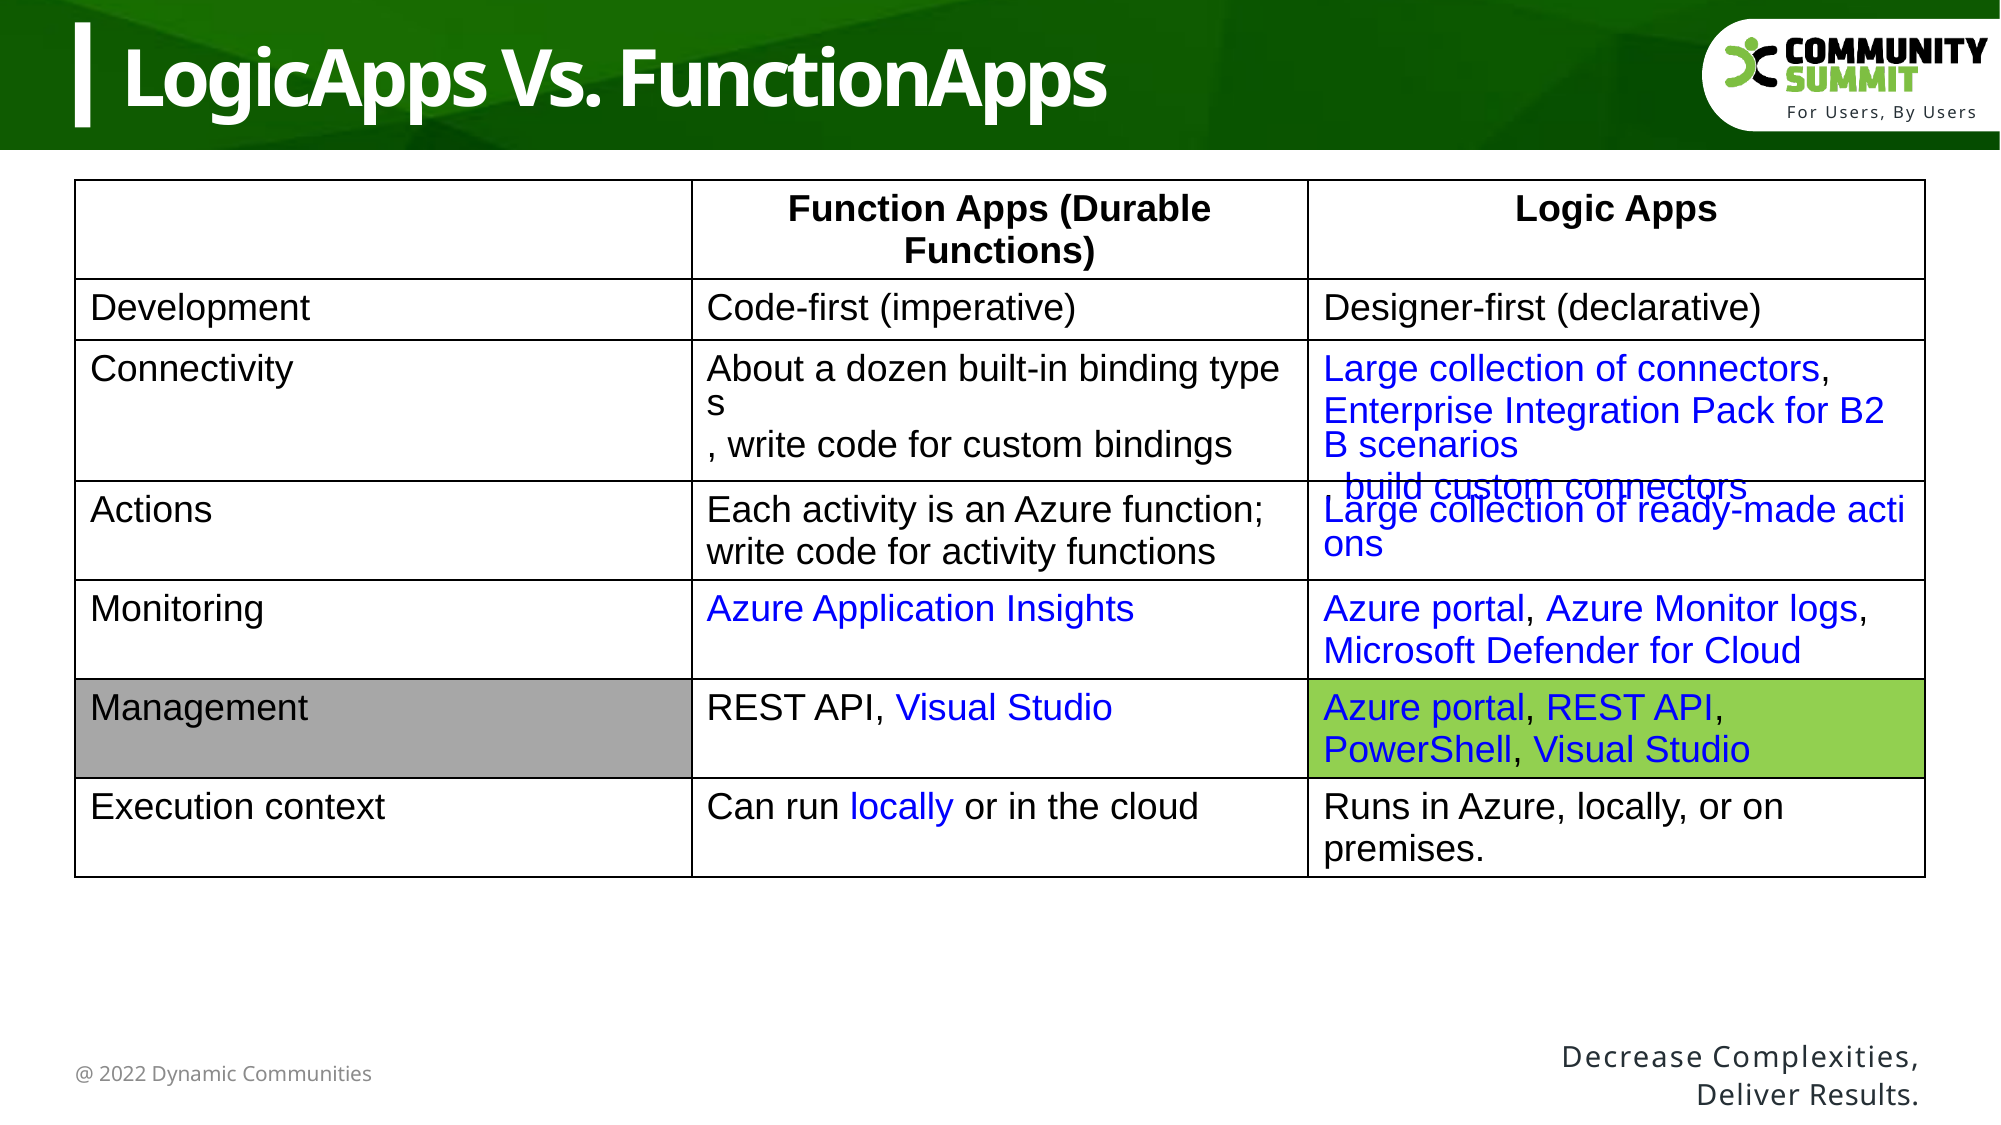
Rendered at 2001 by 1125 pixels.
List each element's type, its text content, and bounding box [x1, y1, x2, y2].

table_cell Large collection of ready-made actions [1309, 482, 1924, 579]
table_cell Actions [76, 482, 691, 579]
table_cell Azure Application Insights [693, 581, 1307, 678]
table_header Logic Apps [1309, 181, 1924, 278]
table_cell Code-first (imperative) [693, 280, 1307, 339]
picture [1725, 37, 1988, 92]
table_cell REST API, Visual Studio [693, 680, 1307, 777]
table_cell Azure portal, Azure Monitor logs, Microsoft Defender for Cloud [1309, 581, 1924, 678]
table_cell Management [76, 680, 691, 777]
list LogicApps Vs. FunctionApps [121, 26, 1558, 124]
picture [0, 0, 2000, 150]
table_cell Each activity is an Azure function; write code for activity functions [693, 482, 1307, 579]
table_header Function Apps (Durable Functions) [693, 181, 1307, 278]
table_cell Can run locally or in the cloud [693, 779, 1307, 876]
table_cell Monitoring [76, 581, 691, 678]
table_cell About a dozen built-in binding types, write code for custom bindings [693, 341, 1307, 480]
table_cell Execution context [76, 779, 691, 876]
table_cell Development [76, 280, 691, 339]
table_cell Azure portal, REST API, PowerShell, Visual Studio [1309, 680, 1924, 777]
table_cell Connectivity [76, 341, 691, 480]
table_cell Large collection of connectors, Enterprise Integration Pack for B2B scenarios, build custom connectors [1309, 341, 1924, 480]
table_cell Designer-first (declarative) [1309, 280, 1924, 339]
table_cell Runs in Azure, locally, or on premises. [1309, 779, 1924, 876]
table_header [76, 181, 691, 278]
